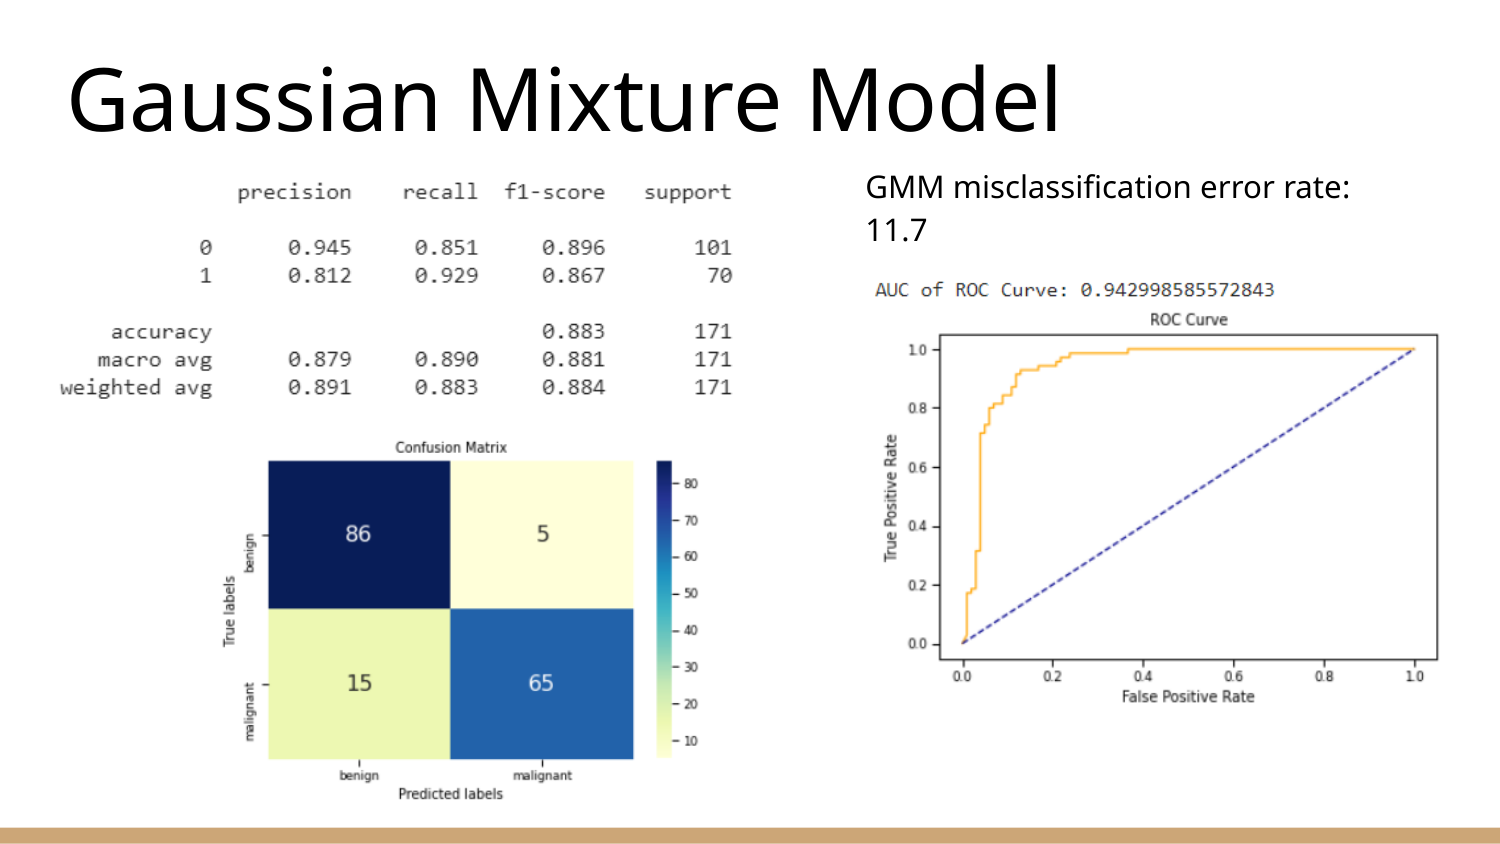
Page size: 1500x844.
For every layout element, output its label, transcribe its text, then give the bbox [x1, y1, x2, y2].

picture [864, 270, 1488, 721]
picture [50, 180, 751, 421]
title Gaussian Mixture Model [51, 28, 1449, 165]
list GMM misclassification error rate: 11.7 [850, 146, 1434, 364]
picture [208, 431, 728, 809]
